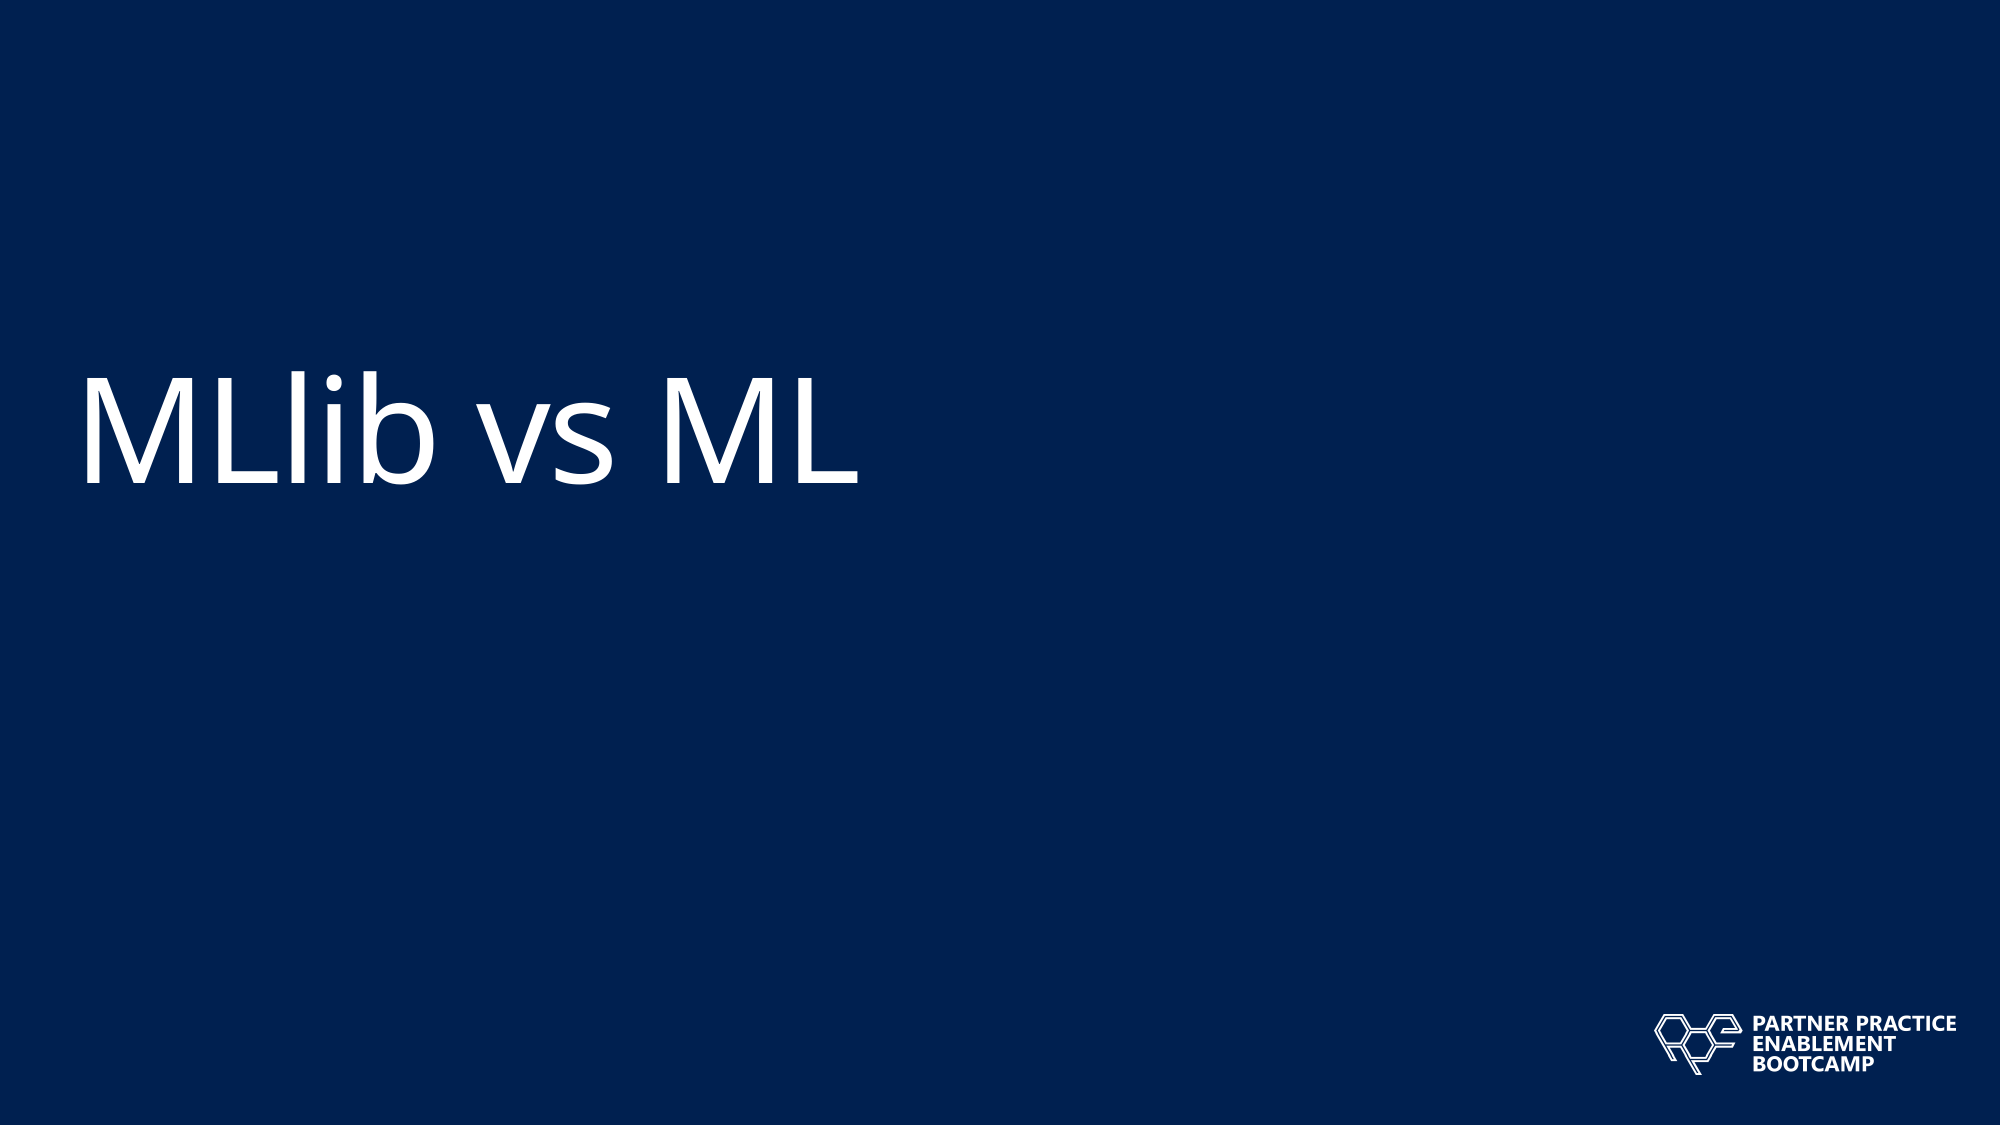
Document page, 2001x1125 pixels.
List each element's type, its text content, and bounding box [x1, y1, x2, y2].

picture [1653, 1011, 1956, 1078]
title MLlib vs ML [0, 341, 1956, 560]
